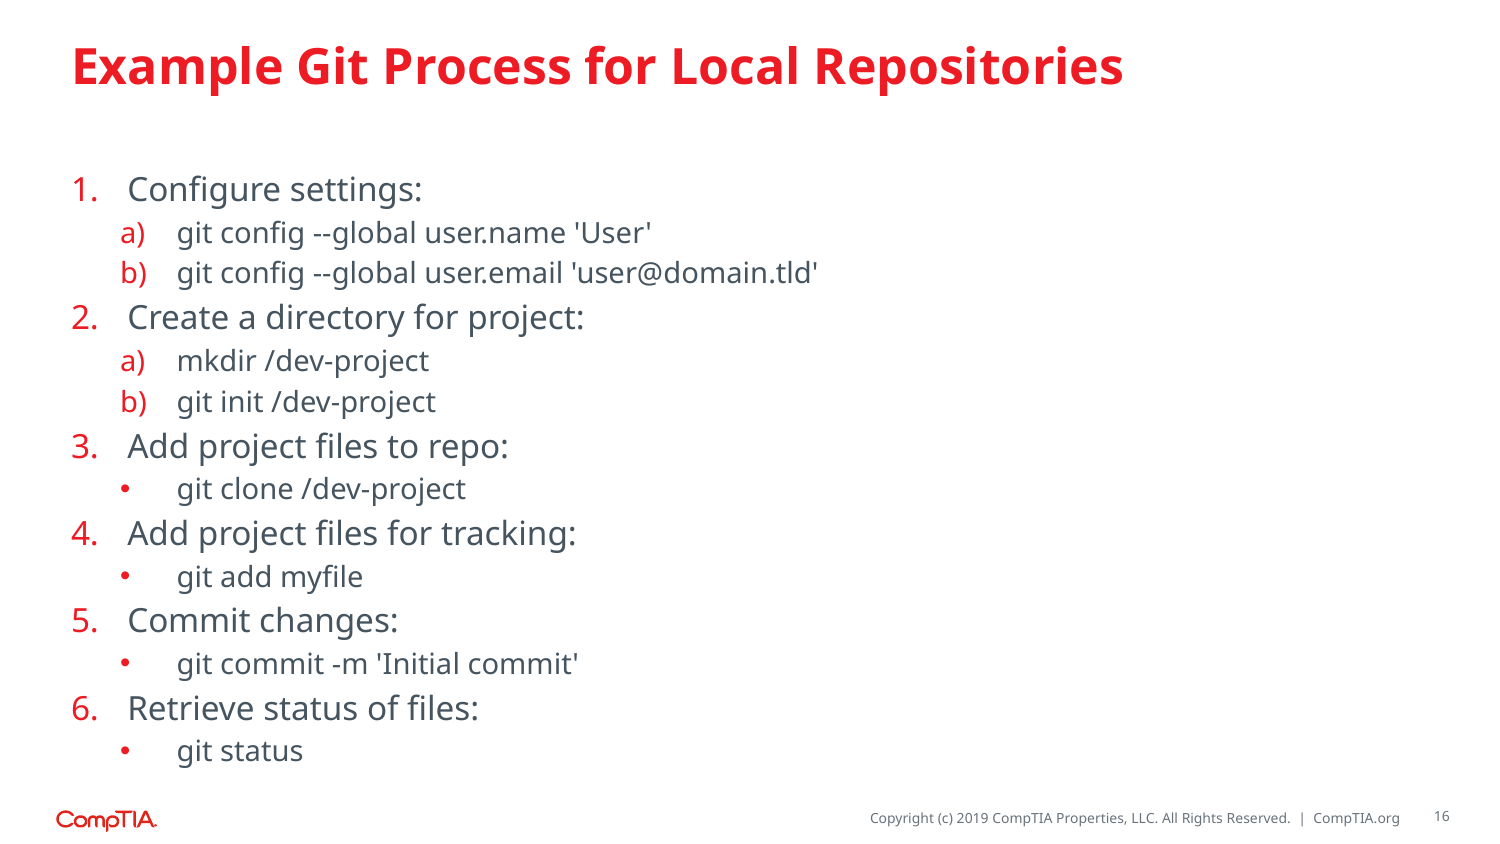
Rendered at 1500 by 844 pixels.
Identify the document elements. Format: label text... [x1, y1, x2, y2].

title Example Git Process for Local Repositories [56, 12, 1444, 117]
slide_number 16 [1407, 800, 1450, 835]
list Configure settings: git config --global user.name 'User' git config --global user.email 'user@domain.tld' Create a directory for project: mkdir /dev-project git init /dev-project Add project files to repo: git clone /dev-project Add project files for tracking: git add myfile Commit changes: git commit -m 'Initial commit' Retrieve status of files: git status [56, 160, 1444, 746]
